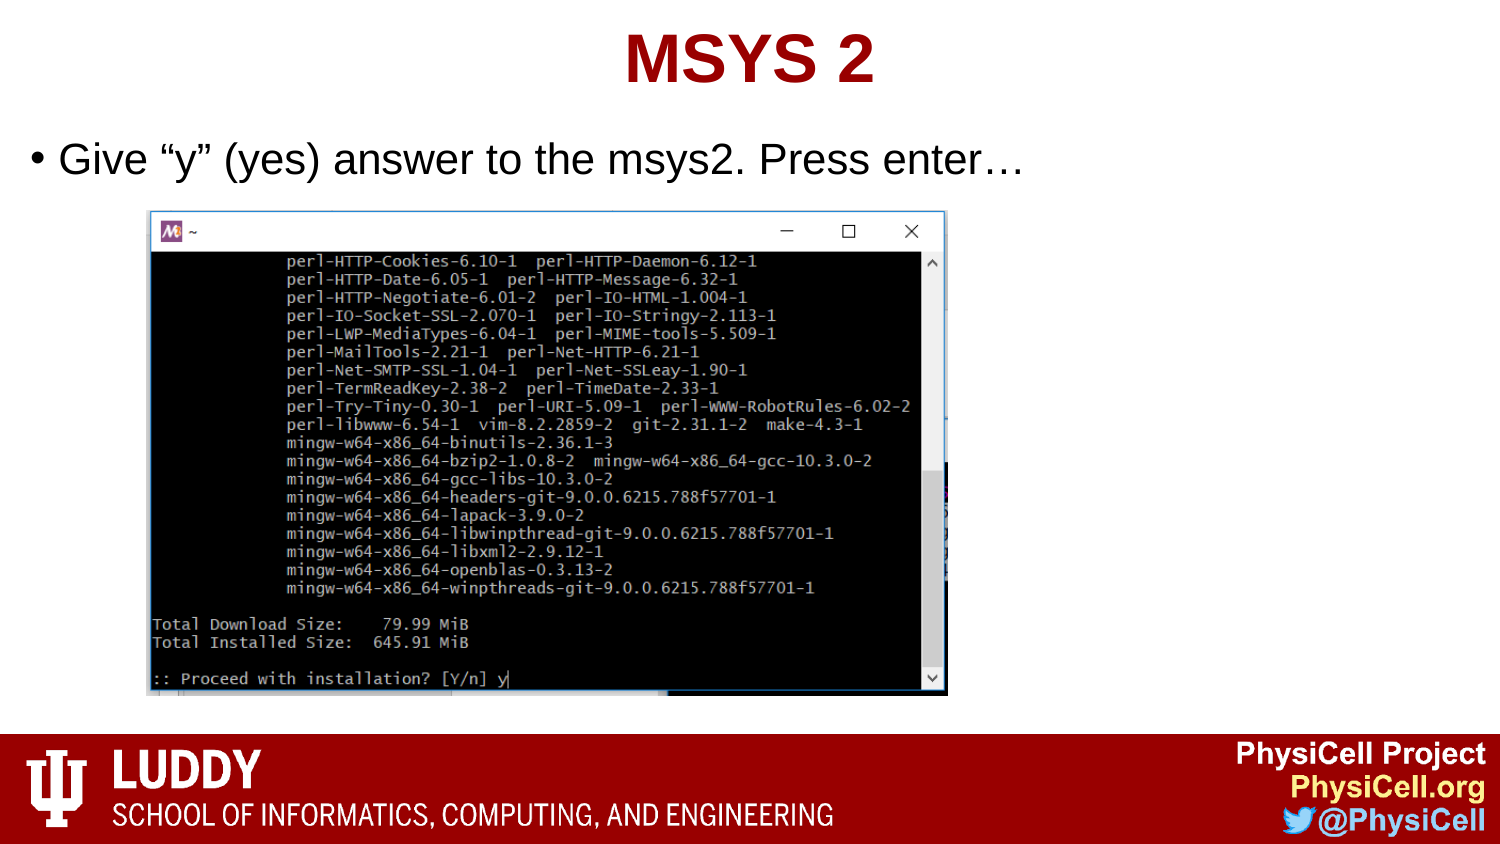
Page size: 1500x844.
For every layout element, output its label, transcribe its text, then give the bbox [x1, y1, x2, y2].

list Give “y” (yes) answer to the msys2. Press enter… [0, 123, 1500, 739]
picture [145, 210, 948, 696]
title MSYS 2 [0, 0, 1500, 121]
picture [0, 739, 1500, 844]
